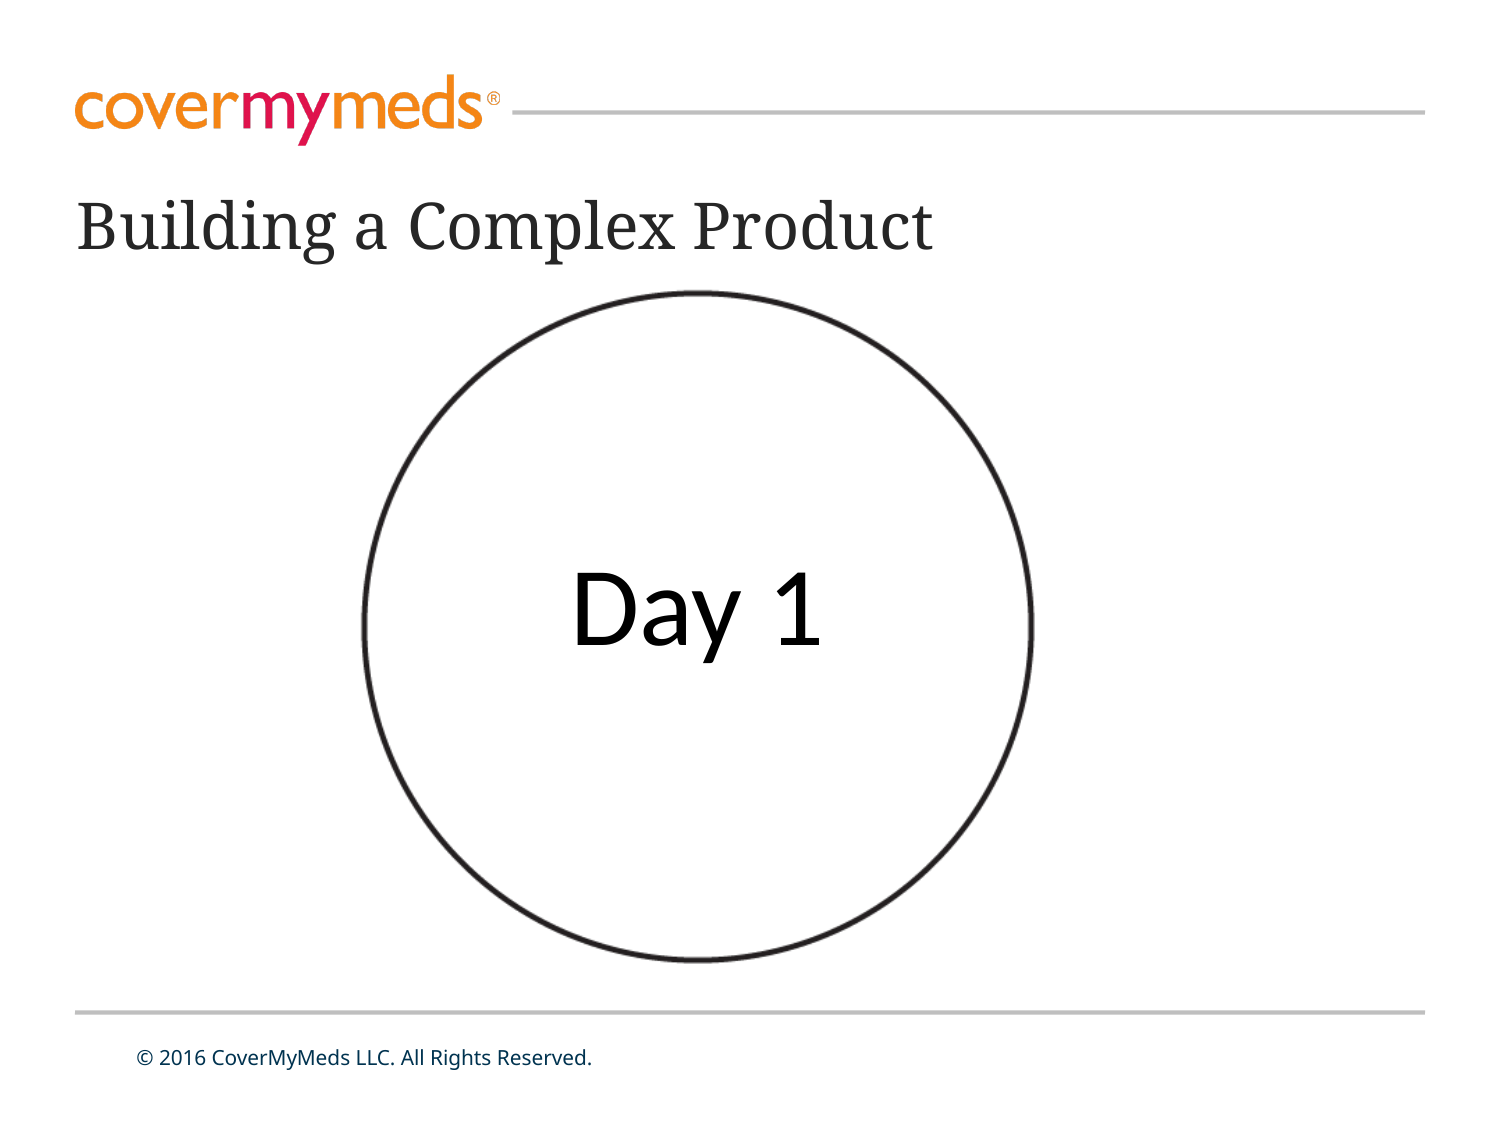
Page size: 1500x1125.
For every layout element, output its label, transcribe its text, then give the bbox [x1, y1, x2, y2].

title Building a Complex Product [76, 193, 1428, 268]
picture [74, 74, 500, 146]
picture [349, 279, 1046, 975]
